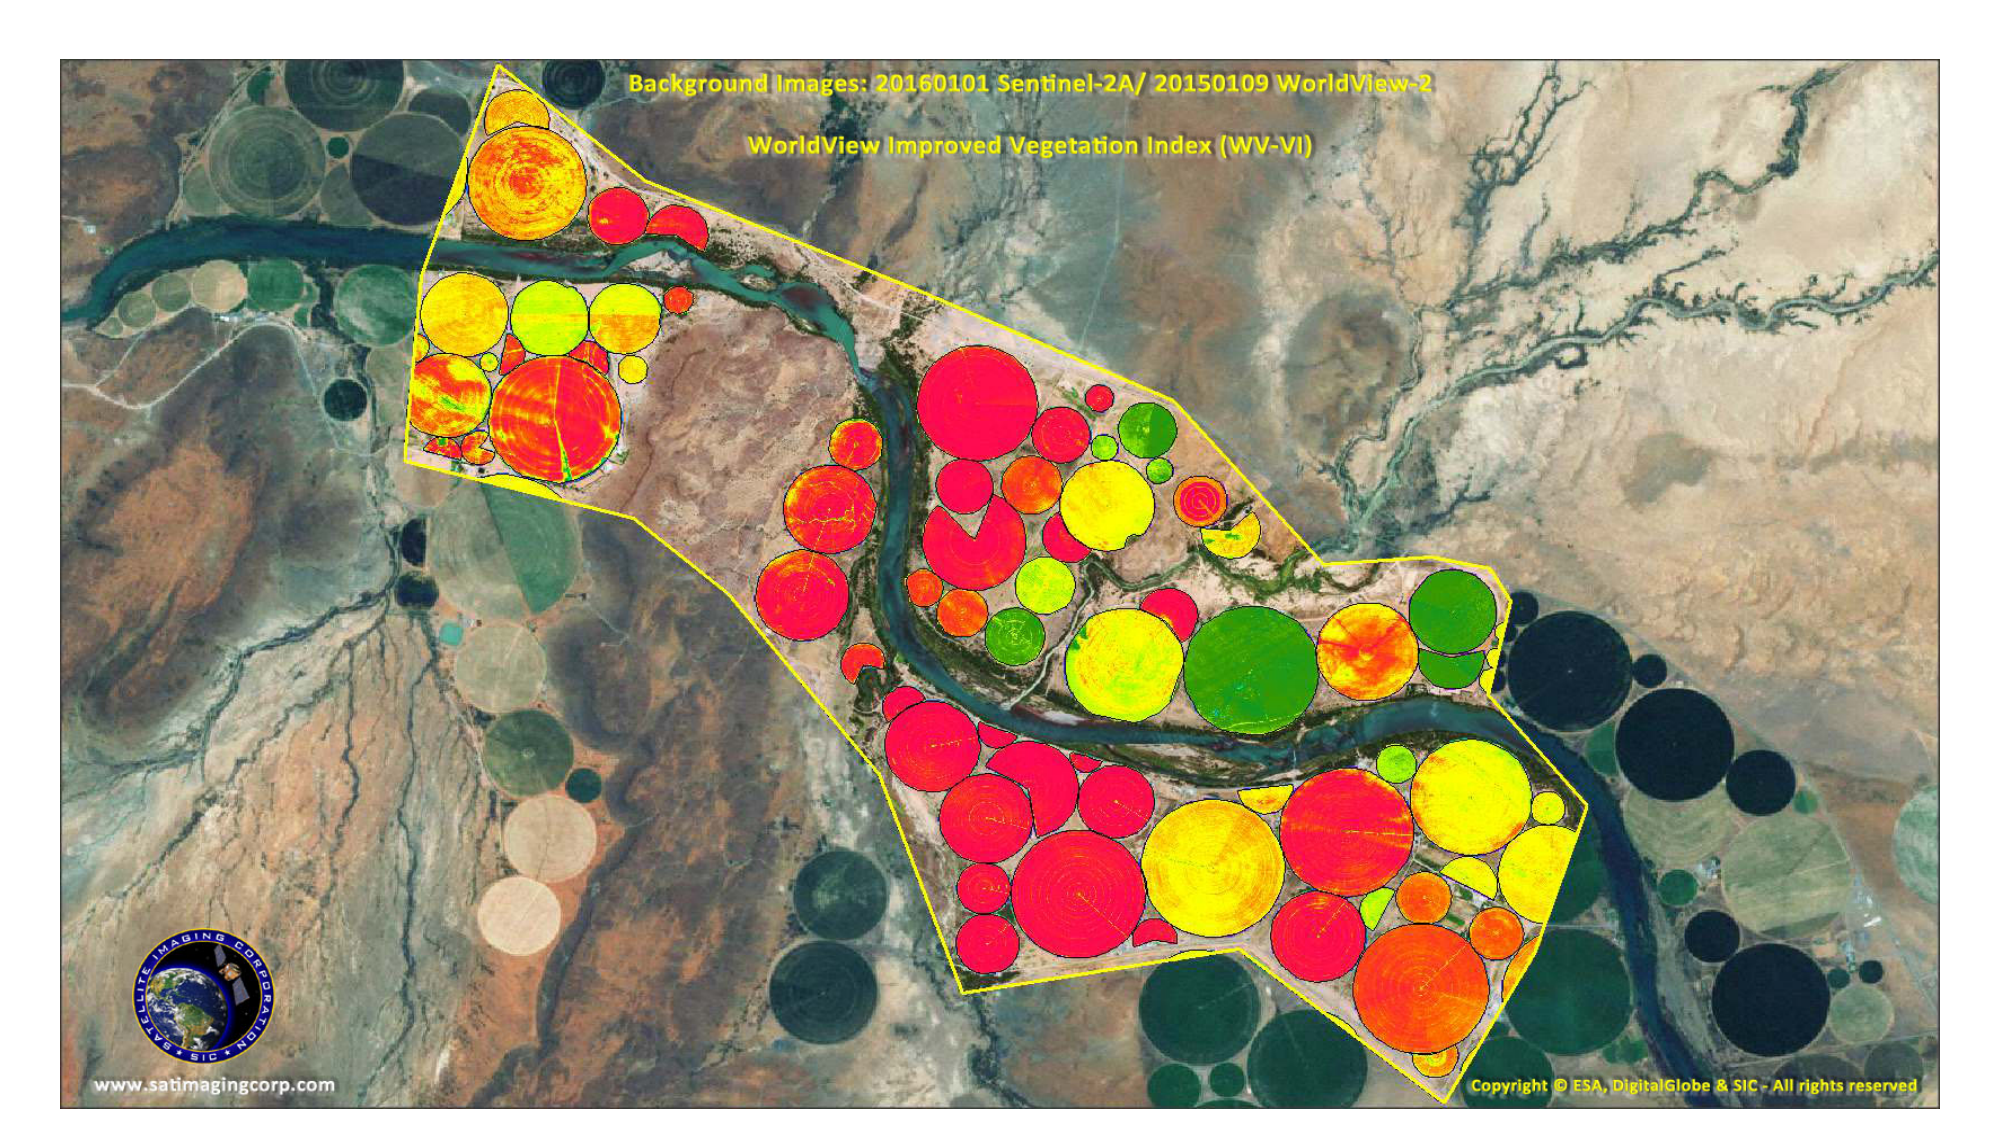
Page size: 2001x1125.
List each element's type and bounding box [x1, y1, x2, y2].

picture [60, 59, 1940, 1109]
